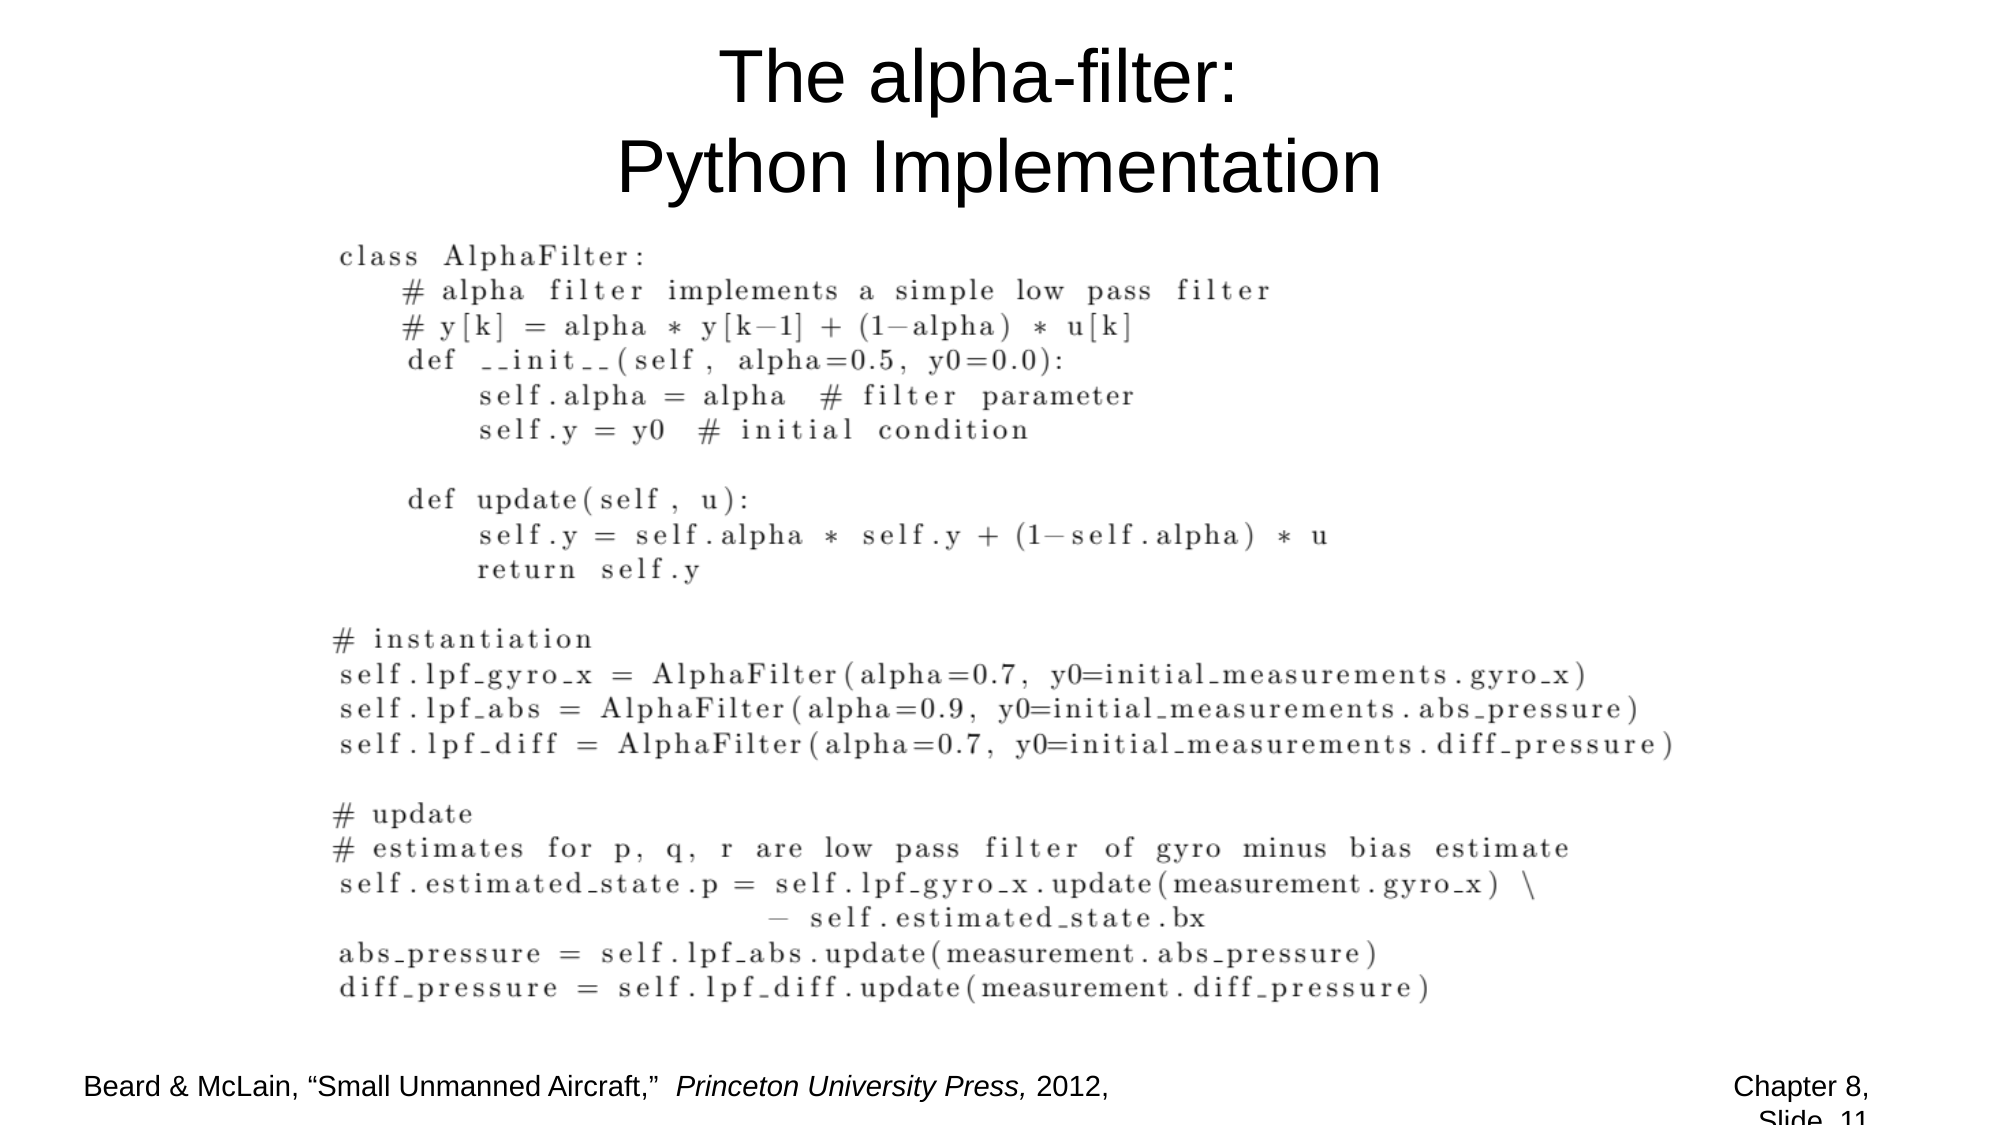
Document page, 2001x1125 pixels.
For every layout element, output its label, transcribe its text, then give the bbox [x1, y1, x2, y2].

title The alpha-filter: Python Implementation [324, 57, 1676, 178]
picture [302, 241, 1697, 1004]
